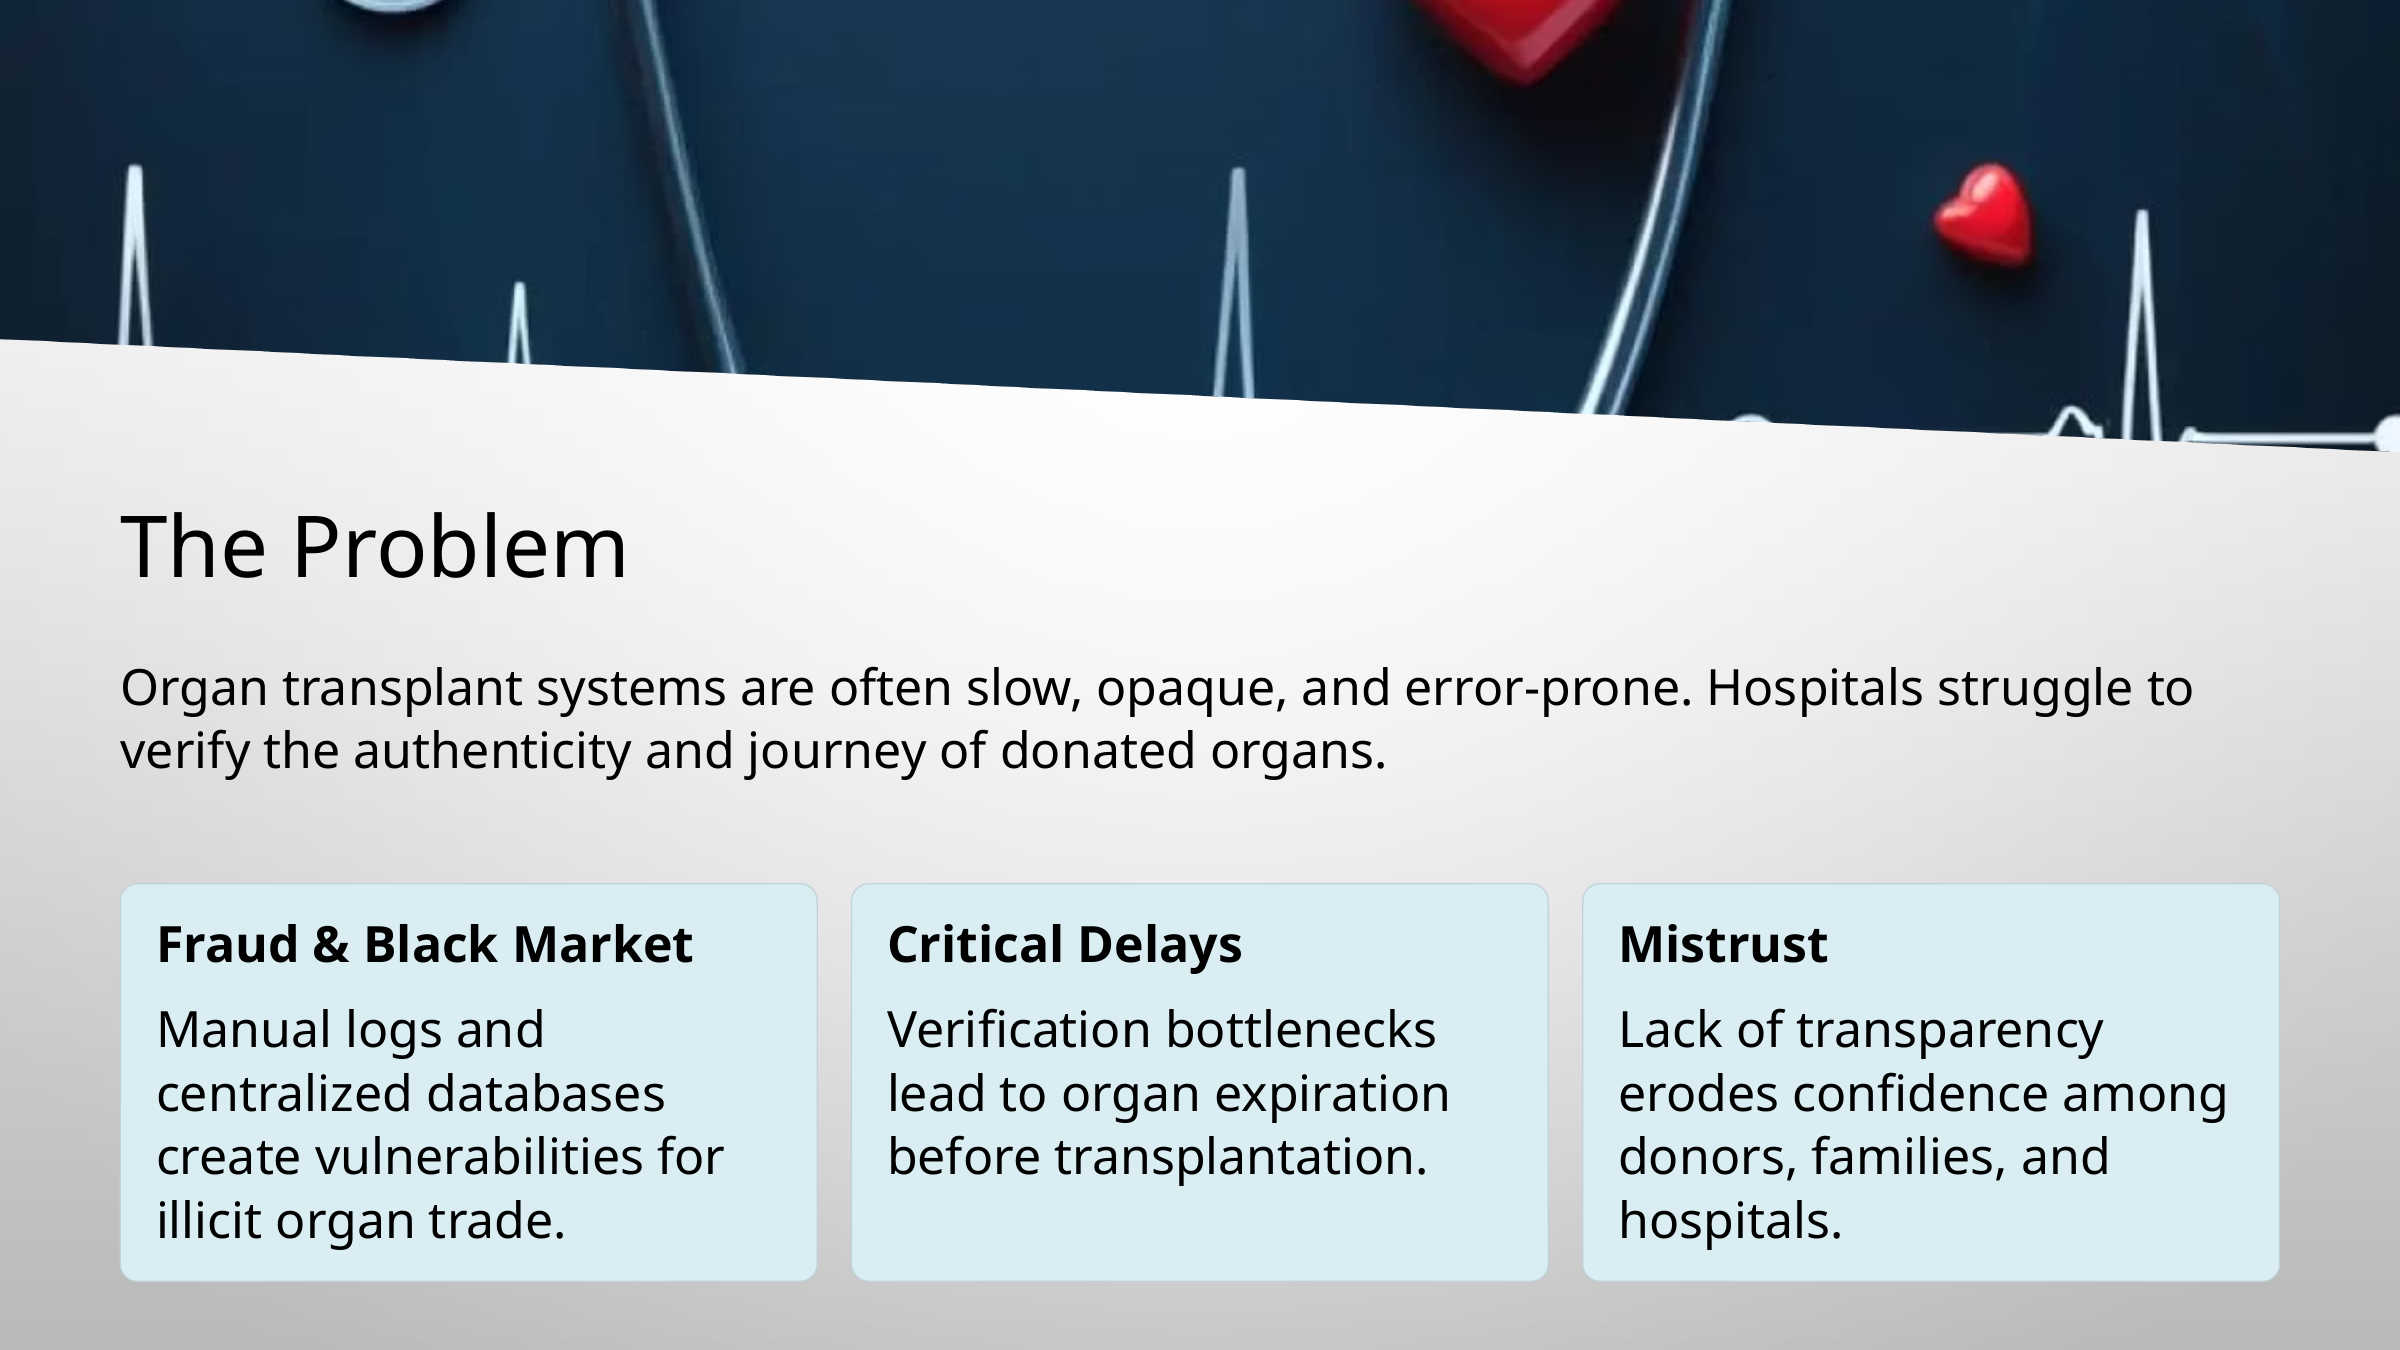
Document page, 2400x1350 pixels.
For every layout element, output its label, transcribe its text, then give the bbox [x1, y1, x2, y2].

text_box Manual logs and centralized databases create vulnerabilities for illicit organ trade. [156, 993, 782, 1221]
text_box Fraud & Black Market [156, 919, 587, 983]
text_box [120, 883, 818, 1282]
text_box Lack of transparency erodes confidence among donors, families, and hospitals. [1618, 993, 2244, 1221]
picture [0, 0, 2400, 1350]
text_box Critical Delays [887, 919, 1318, 983]
text_box Verification bottlenecks lead to organ expiration before transplantation. [887, 993, 1513, 1221]
text_box The Problem [120, 487, 981, 595]
text_box Mistrust [1618, 919, 2049, 983]
text_box Organ transplant systems are often slow, opaque, and error-prone. Hospitals struggle to verify the authenticity and journey of donated organs. [120, 651, 2283, 774]
text_box [1582, 883, 2280, 1282]
text_box [851, 883, 1549, 1282]
